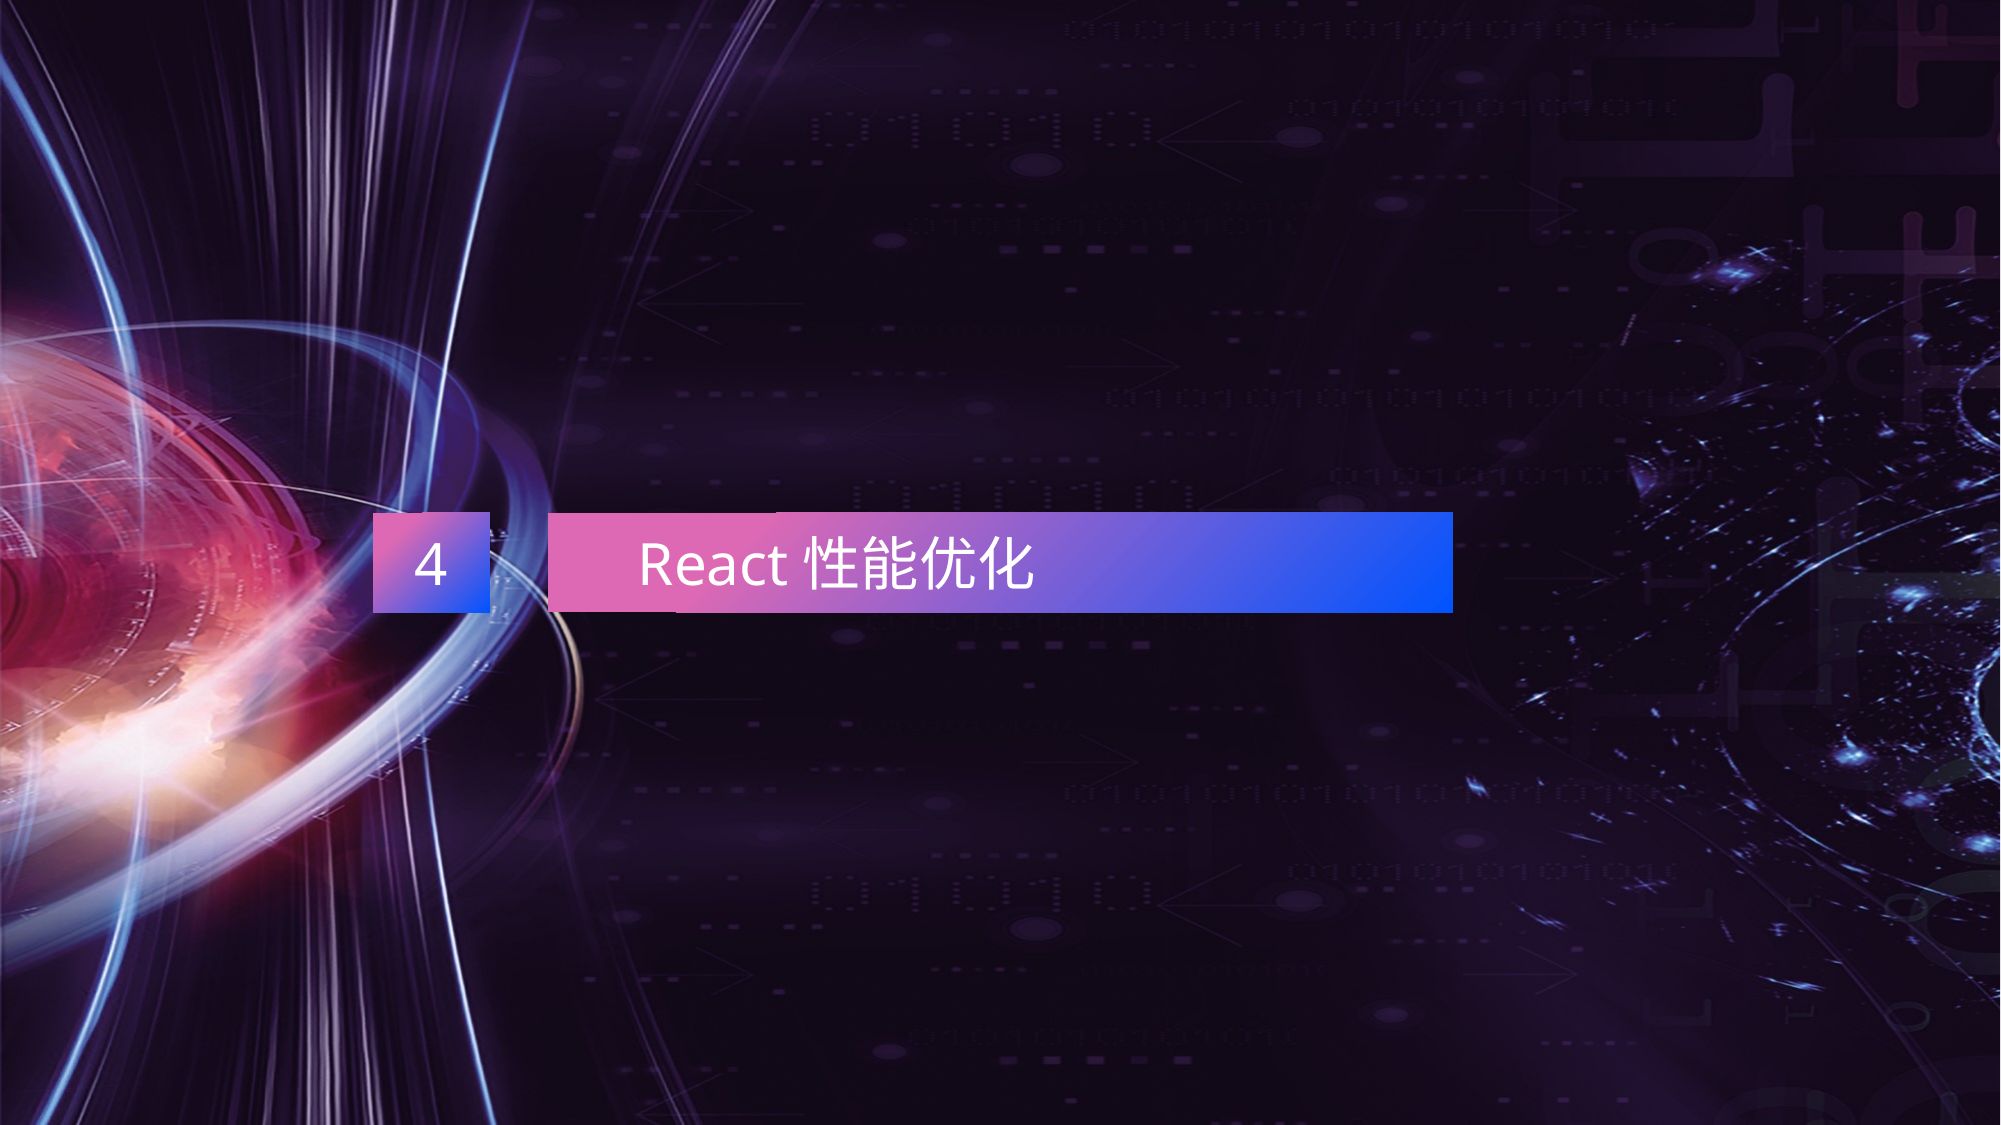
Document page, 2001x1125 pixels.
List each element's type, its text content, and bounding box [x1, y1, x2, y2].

text_box 4 [372, 512, 491, 613]
picture [0, 0, 2001, 1125]
text_box React性能优化 [547, 512, 1453, 613]
